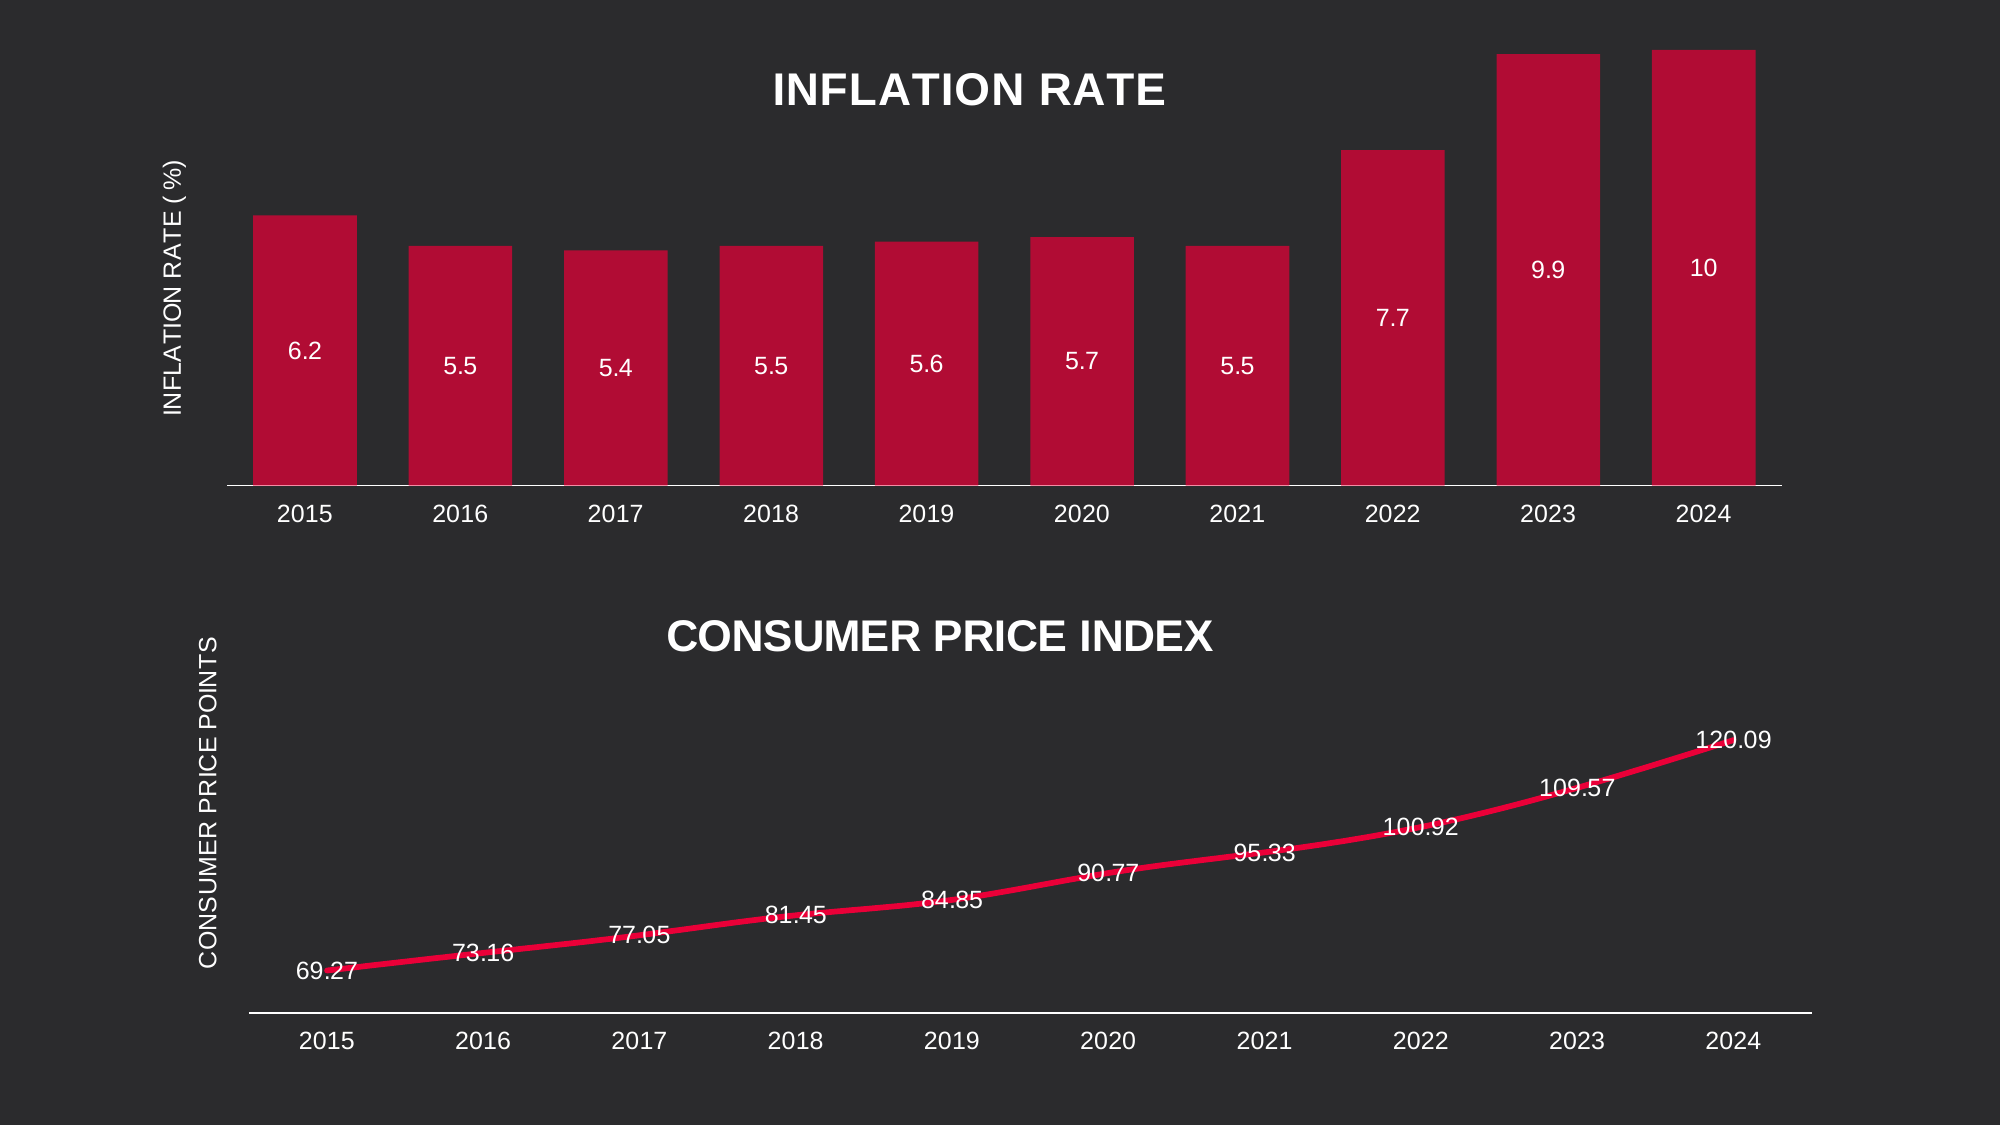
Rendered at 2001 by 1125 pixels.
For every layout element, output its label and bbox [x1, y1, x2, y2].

chart [109, 32, 1830, 561]
chart [81, 580, 1814, 1078]
